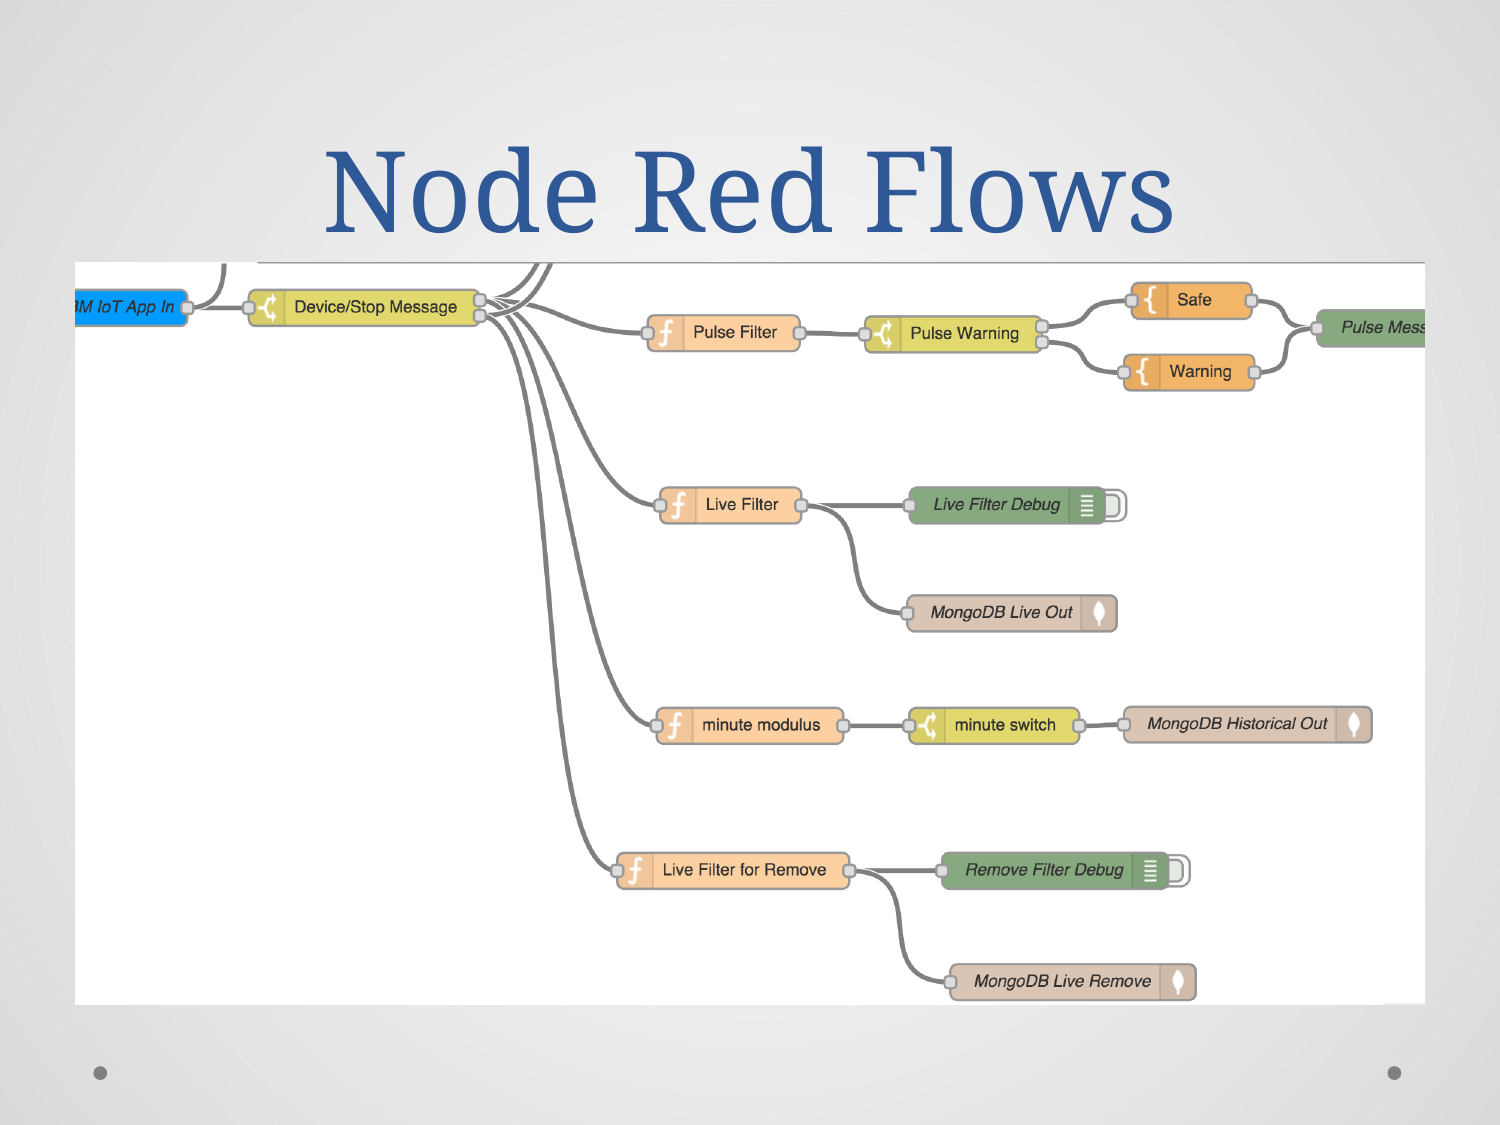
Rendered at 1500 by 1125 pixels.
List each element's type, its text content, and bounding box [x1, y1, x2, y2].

title Node Red Flows [75, 0, 1425, 261]
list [74, 262, 1426, 1006]
